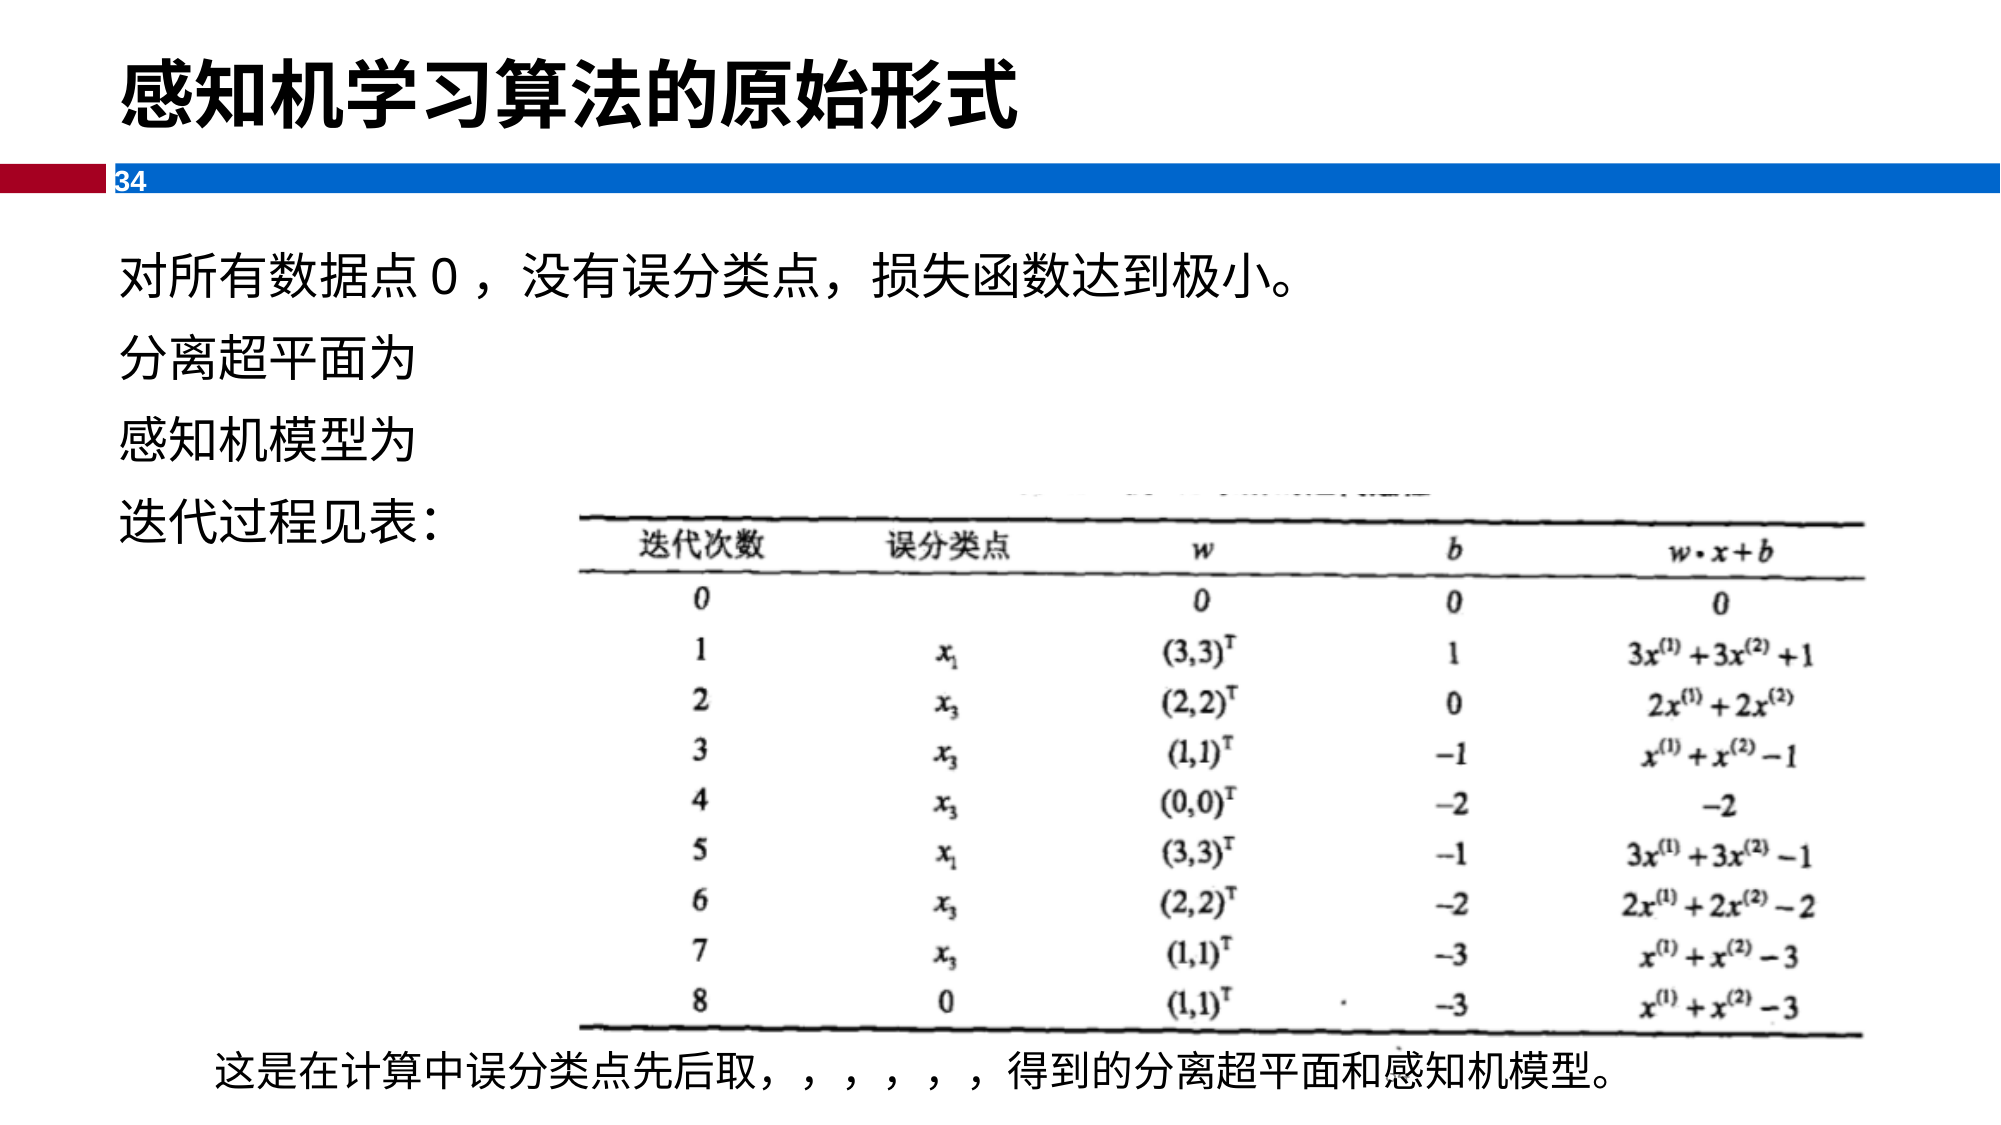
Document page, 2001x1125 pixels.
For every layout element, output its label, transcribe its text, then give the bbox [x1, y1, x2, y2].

picture [535, 494, 1896, 1073]
title 感知机学习算法的原始形式 [104, 36, 1939, 148]
slide_number 34 [1074, 1080, 1425, 1103]
